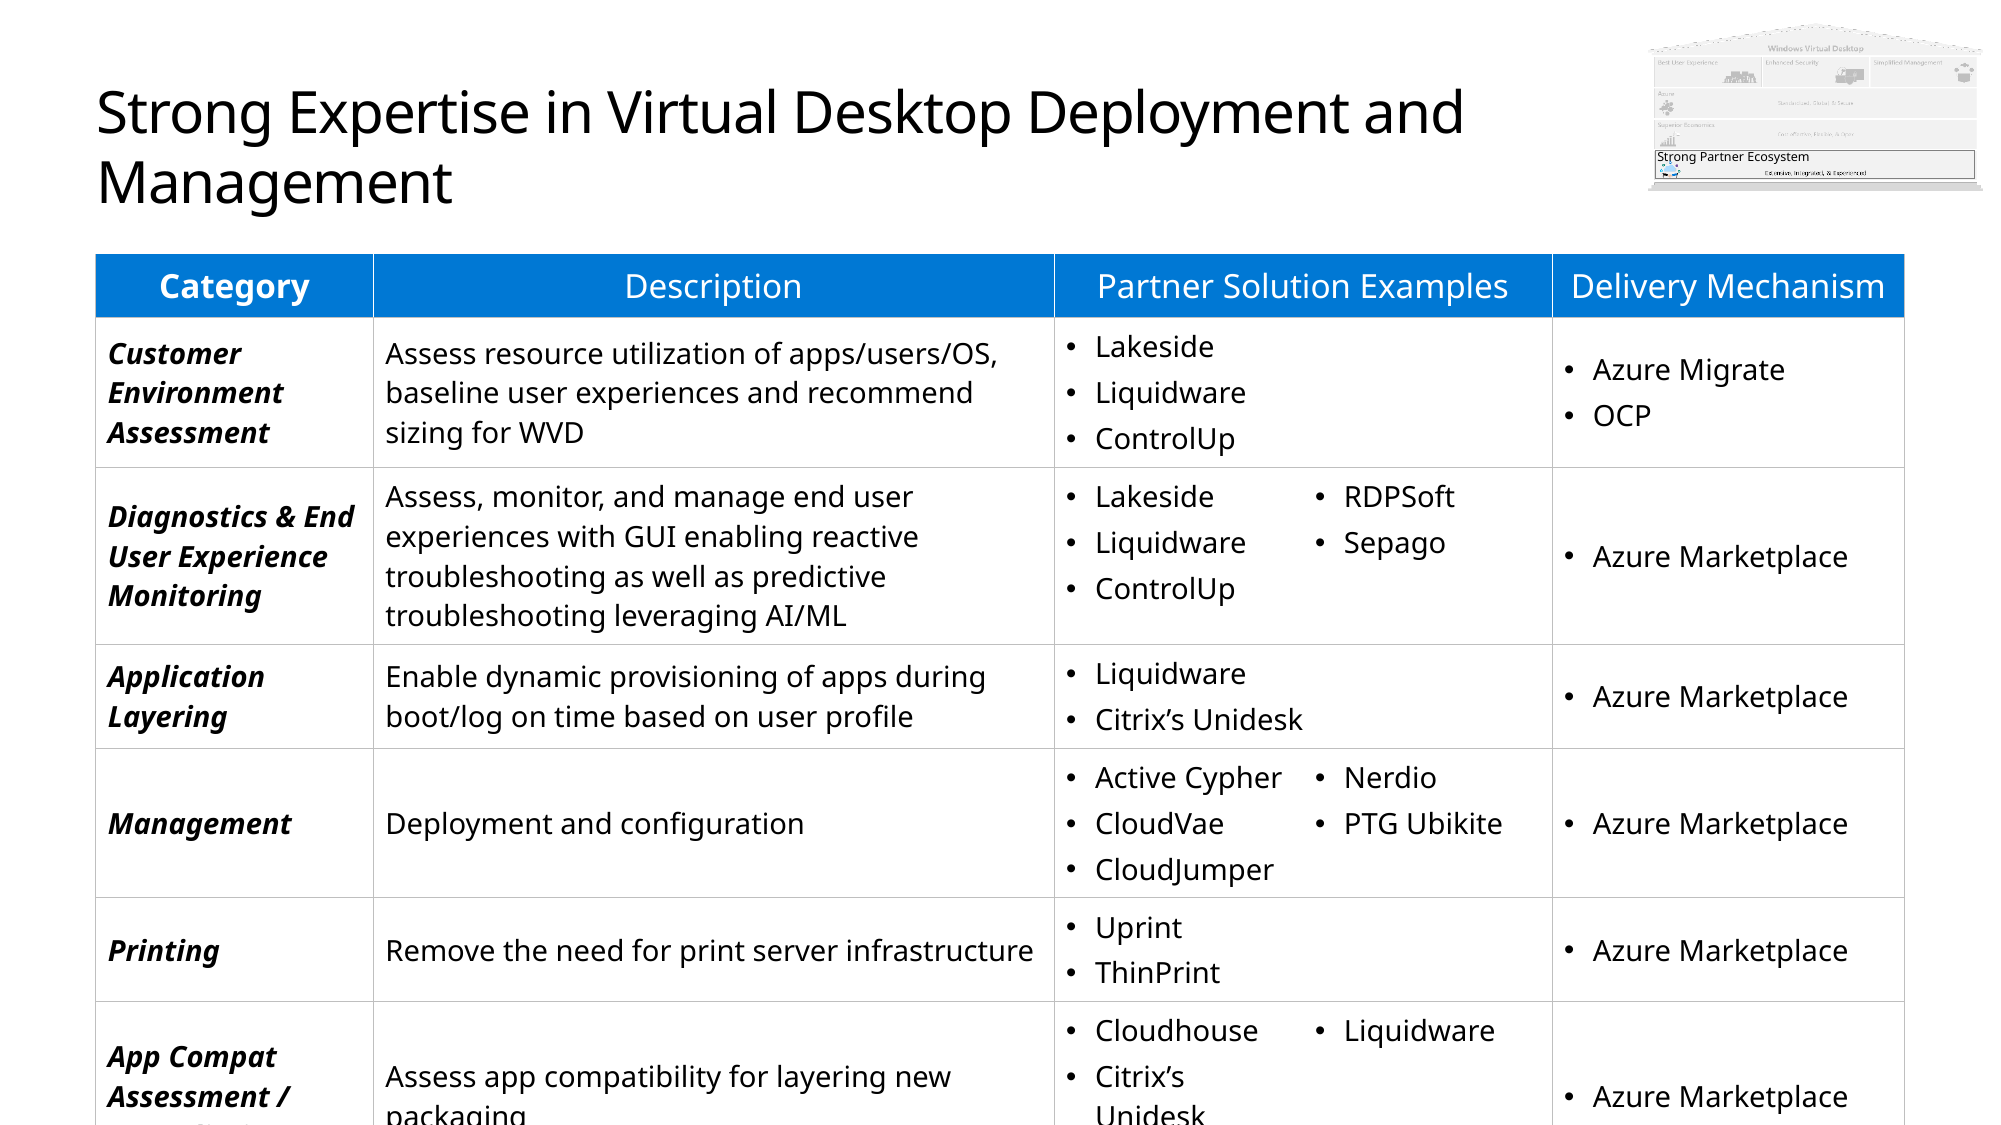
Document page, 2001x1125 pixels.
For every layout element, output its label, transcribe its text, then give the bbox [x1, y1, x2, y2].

table_cell Customer Environment Assessment [96, 318, 373, 467]
table_cell Azure Marketplace [1553, 898, 1904, 1001]
table_cell Diagnostics & End User Experience Monitoring [96, 468, 373, 644]
table_cell Cloudhouse Citrix’s Unidesk Numecent [1055, 1002, 1303, 1125]
table_cell Deployment and configuration [374, 749, 1054, 897]
table_cell Assess resource utilization of apps/users/OS, baseline user experiences and recommend sizing for WVD [374, 318, 1054, 467]
table_header Delivery Mechanism [1553, 254, 1904, 317]
table_cell Assess app compatibility for layering new packaging [374, 1002, 1054, 1125]
table_cell Azure Marketplace [1553, 749, 1904, 897]
table_cell Assess, monitor, and manage end user experiences with GUI enabling reactive troubleshooting as well as predictive troubleshooting leveraging AI/ML [374, 468, 1054, 644]
table_cell Azure Migrate OCP [1553, 318, 1904, 467]
table_cell Application Layering [96, 645, 373, 748]
table_cell Enable dynamic provisioning of apps during boot/log on time based on user profile [374, 645, 1054, 748]
table_cell Liquidware Citrix’s Unidesk [1055, 645, 1552, 748]
table_cell Management [96, 749, 373, 897]
table_cell Liquidware [1303, 1002, 1552, 1125]
table_cell Lakeside Liquidware ControlUp [1055, 318, 1552, 467]
table_header Description [374, 254, 1054, 317]
table_cell Azure Marketplace [1553, 468, 1904, 644]
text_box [1648, 23, 1983, 191]
table_cell RDPSoft Sepago [1303, 468, 1552, 644]
table_cell Uprint ThinPrint [1055, 898, 1552, 1001]
table_header Partner Solution Examples [1055, 254, 1552, 317]
title Strong Expertise in Virtual Desktop Deployment and Management [96, 75, 1629, 217]
table_cell App Compat Assessment / Remediation [96, 1002, 373, 1125]
table_cell Active Cypher CloudVae CloudJumper [1055, 749, 1303, 897]
table_cell Lakeside Liquidware ControlUp [1055, 468, 1303, 644]
table_cell Azure Marketplace [1553, 645, 1904, 748]
table_cell Nerdio PTG Ubikite [1303, 749, 1552, 897]
table_cell Printing [96, 898, 373, 1001]
table_cell Azure Marketplace [1553, 1002, 1904, 1125]
table_header Category [96, 254, 373, 317]
table_cell Remove the need for print server infrastructure [374, 898, 1054, 1001]
